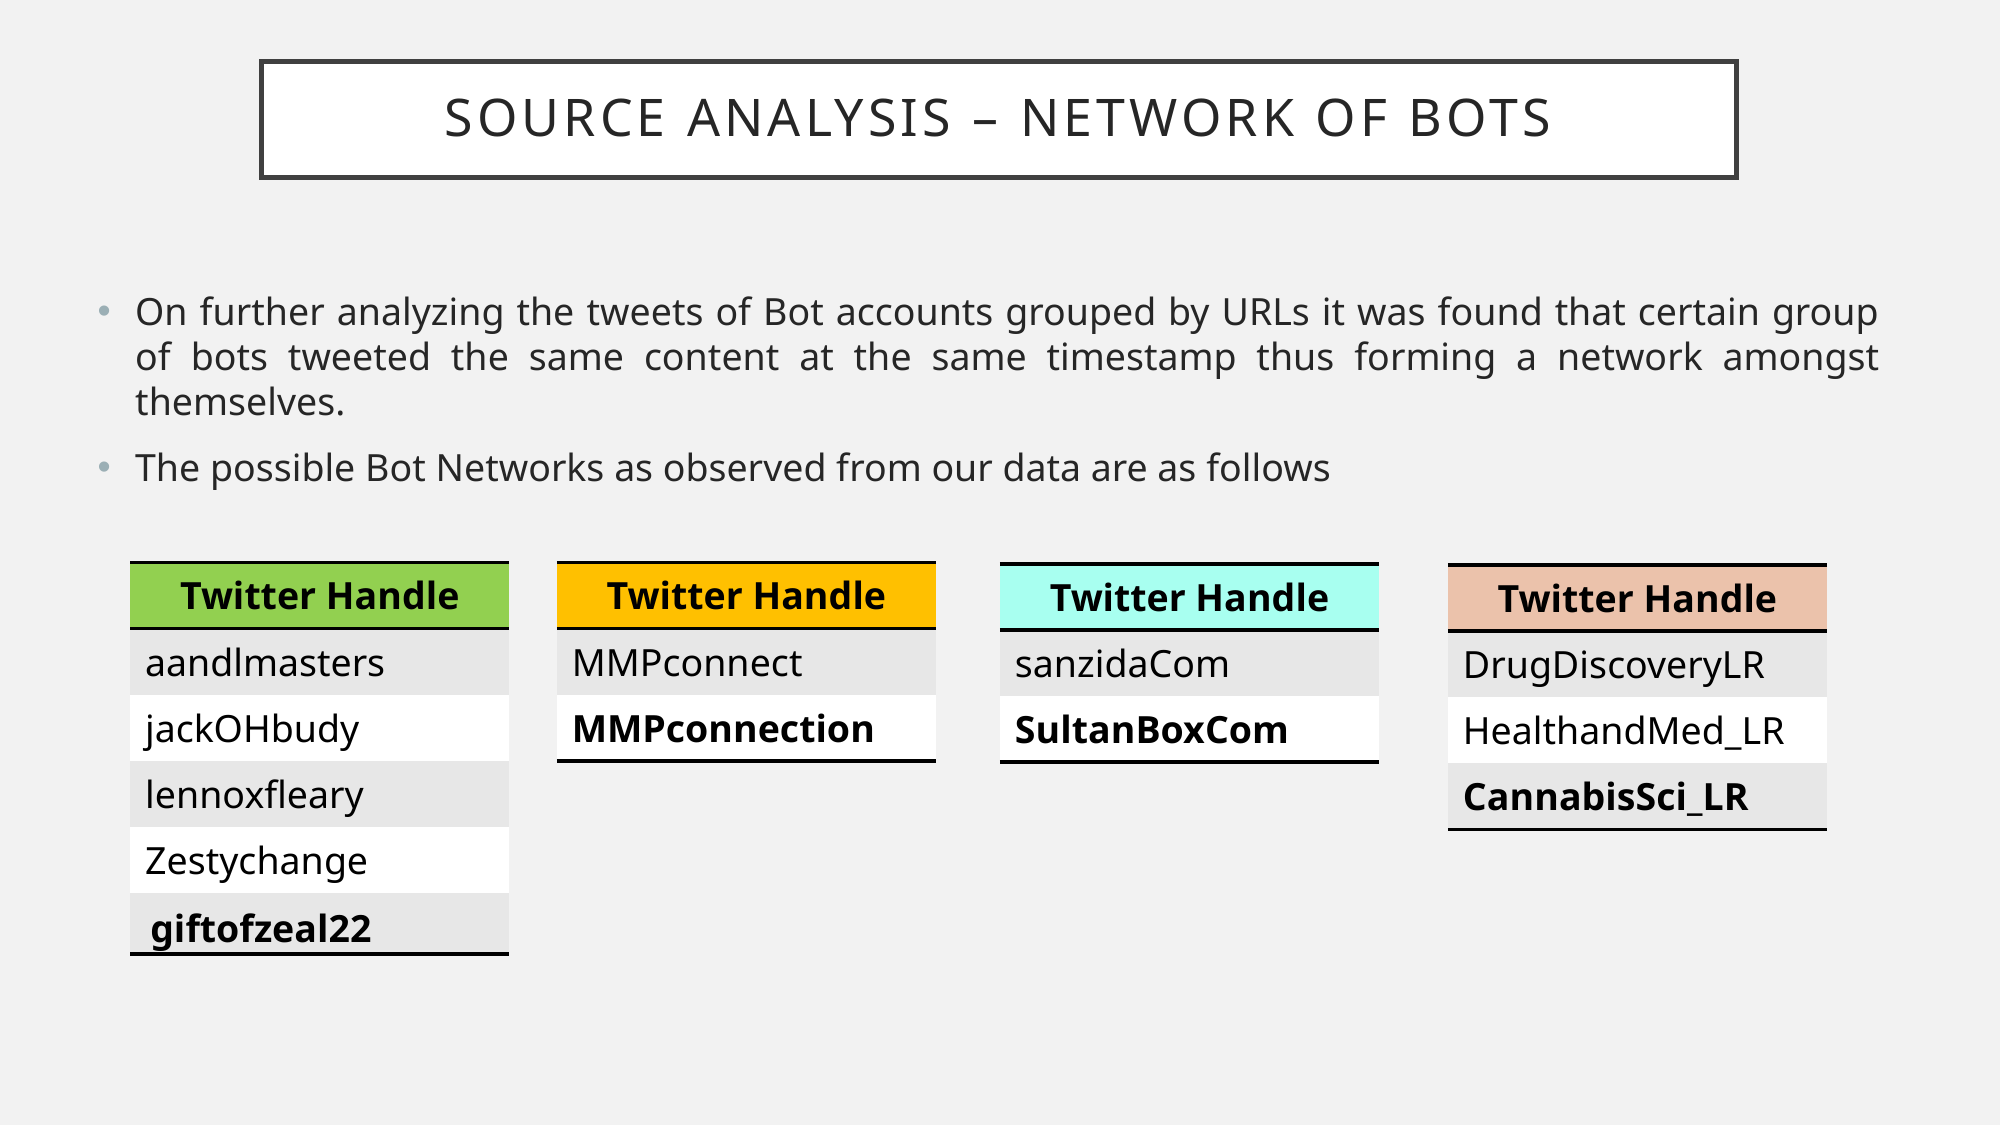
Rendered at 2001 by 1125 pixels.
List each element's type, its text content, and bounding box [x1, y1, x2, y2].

table_cell aandlmasters [130, 630, 509, 695]
table_cell lennoxfleary [130, 761, 509, 827]
table_header Twitter Handle [130, 564, 509, 627]
table_cell DrugDiscoveryLR [1448, 633, 1827, 697]
table_header Twitter Handle [1000, 566, 1379, 628]
table_cell MMPconnect [557, 630, 936, 695]
table_cell Zestychange [130, 827, 509, 893]
table_cell jackOHbudy [130, 695, 509, 761]
title SOURCE ANALYSIS – NETWORK OF BOTS [259, 59, 1739, 180]
table_cell giftofzeal22 [130, 893, 509, 952]
table_header Twitter Handle [557, 564, 936, 627]
table_cell sanzidaCom [1000, 632, 1379, 696]
list On further analyzing the tweets of Bot accounts grouped by URLs it was found that certain group of bots tweeted the same content at the same timestamp thus forming a network amongst themselves. The possible Bot Networks as observed from our data are as follows [82, 214, 1896, 1043]
table_header Twitter Handle [1448, 567, 1827, 629]
table_cell MMPconnection [557, 695, 936, 759]
table_cell SultanBoxCom [1000, 696, 1379, 760]
table_cell CannabisSci_LR [1448, 763, 1827, 828]
table_cell HealthandMed_LR [1448, 697, 1827, 763]
